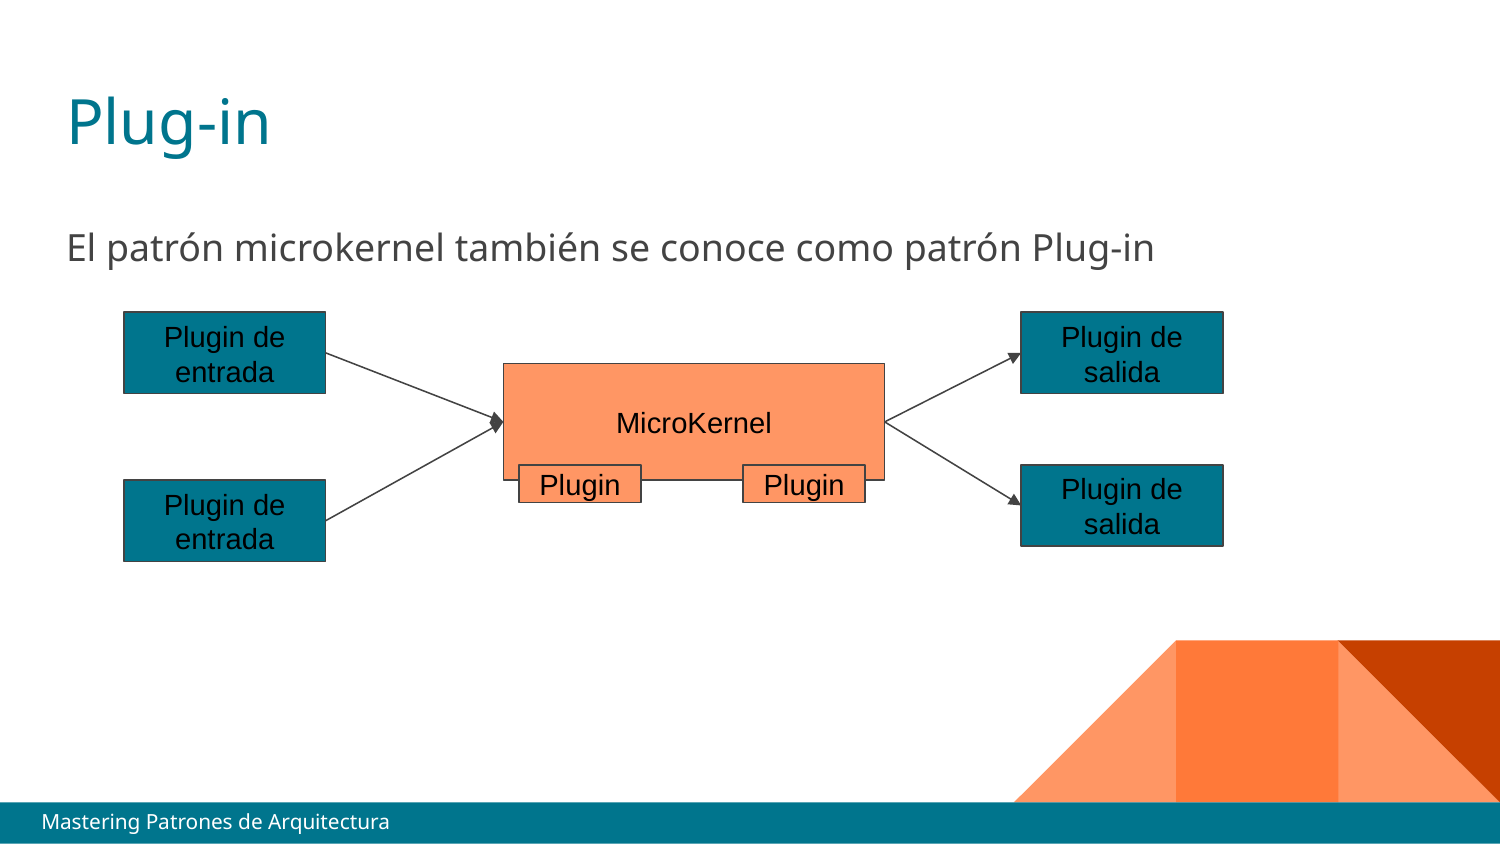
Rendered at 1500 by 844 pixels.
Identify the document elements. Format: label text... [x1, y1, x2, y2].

text_box Plugin [743, 464, 865, 503]
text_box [325, 421, 504, 522]
title Plug-in [51, 67, 1449, 167]
list El patrón microkernel también se conoce como patrón Plug-in [51, 201, 1449, 750]
text_box MicroKernel [508, 363, 879, 481]
text_box Plugin [518, 464, 641, 503]
text_box Plugin de entrada [124, 480, 326, 562]
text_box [325, 352, 504, 421]
text_box Plugin de salida [1021, 312, 1223, 394]
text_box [884, 352, 1022, 421]
text_box Plugin de entrada [124, 312, 326, 394]
text_box Plugin de salida [1021, 464, 1223, 547]
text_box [884, 421, 1022, 506]
